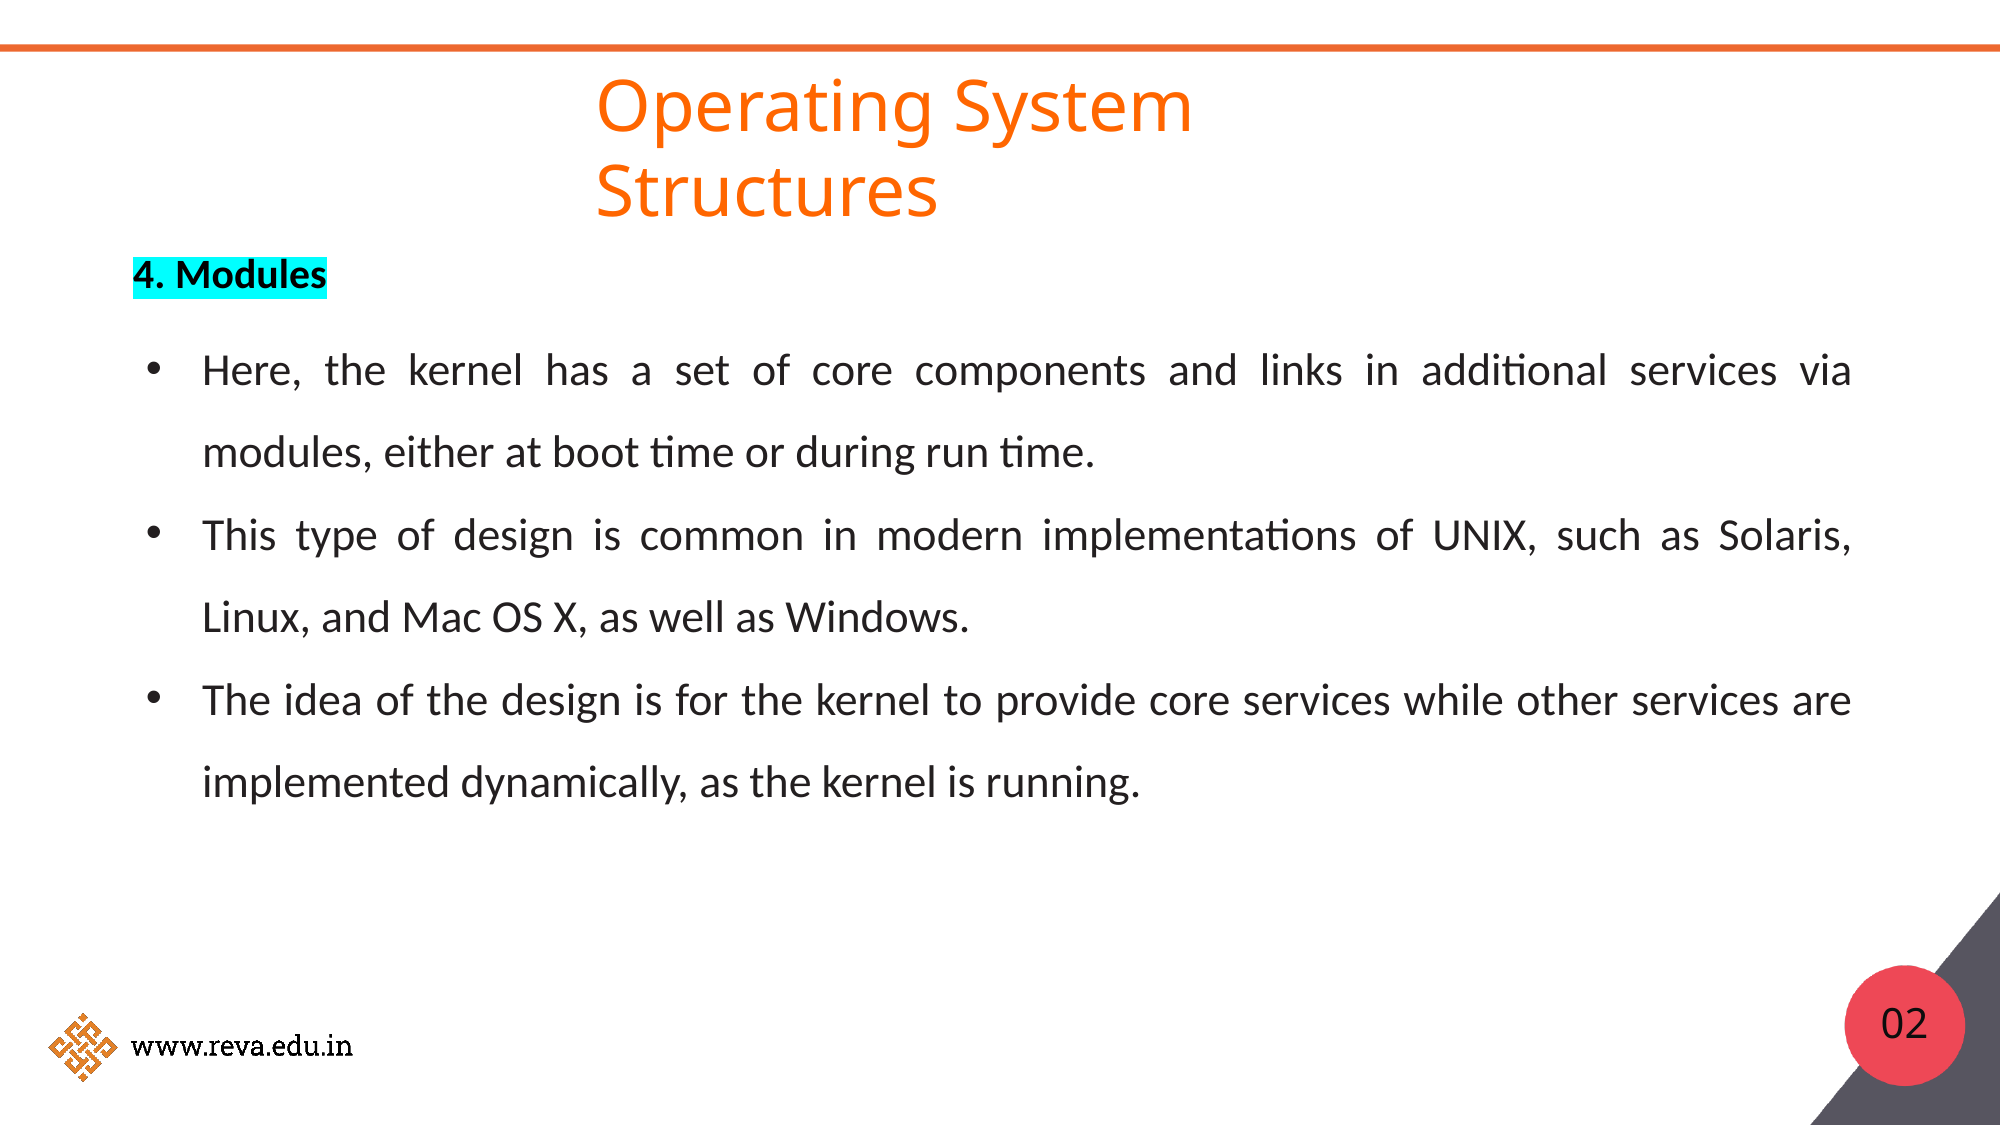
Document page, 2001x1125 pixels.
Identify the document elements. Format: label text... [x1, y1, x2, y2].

text_box 4. Modules [104, 239, 343, 305]
text_box 02 [1865, 989, 1944, 1054]
picture [31, 1003, 366, 1092]
picture [1801, 882, 2000, 1125]
text_box Here, the kernel has a set of core components and links in additional services via modules, either at boot time or during run time. This type of design is common in modern implementations of UNIX, such as Solaris, Linux, and Mac OS X, as well as Windows. The idea of the design is for the kernel to provide core services while other services are implemented dynamically, as the kernel is running. [131, 304, 1869, 897]
title Operating System Structures [580, 51, 1556, 240]
